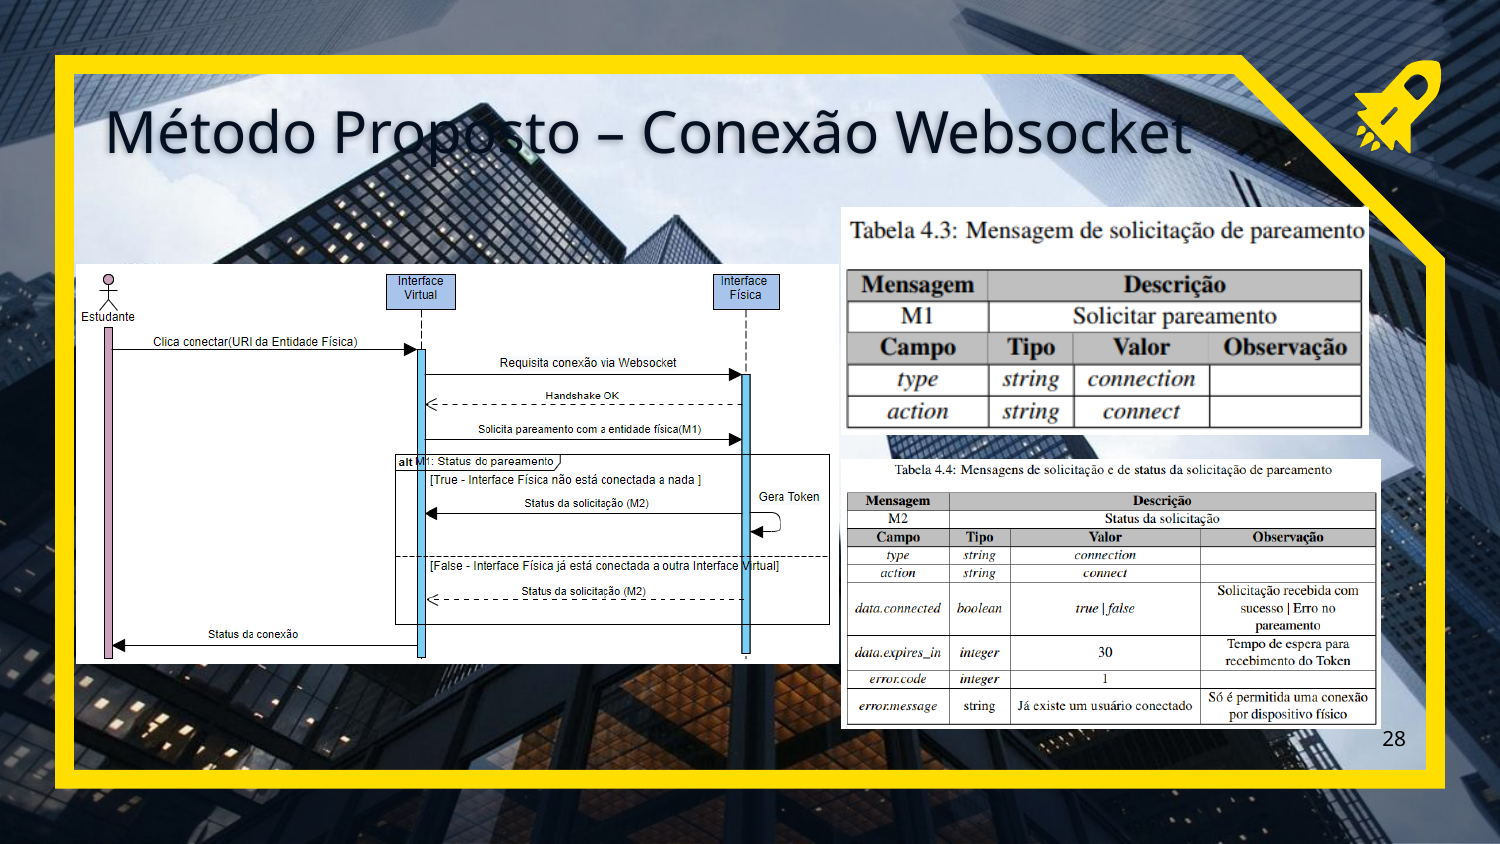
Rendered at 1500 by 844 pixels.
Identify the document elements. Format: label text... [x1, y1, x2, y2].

slide_number 28 [1366, 711, 1406, 755]
title Método Proposto – Conexão Websocket [104, 95, 1224, 175]
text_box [1354, 60, 1442, 154]
picture [0, 0, 1500, 844]
